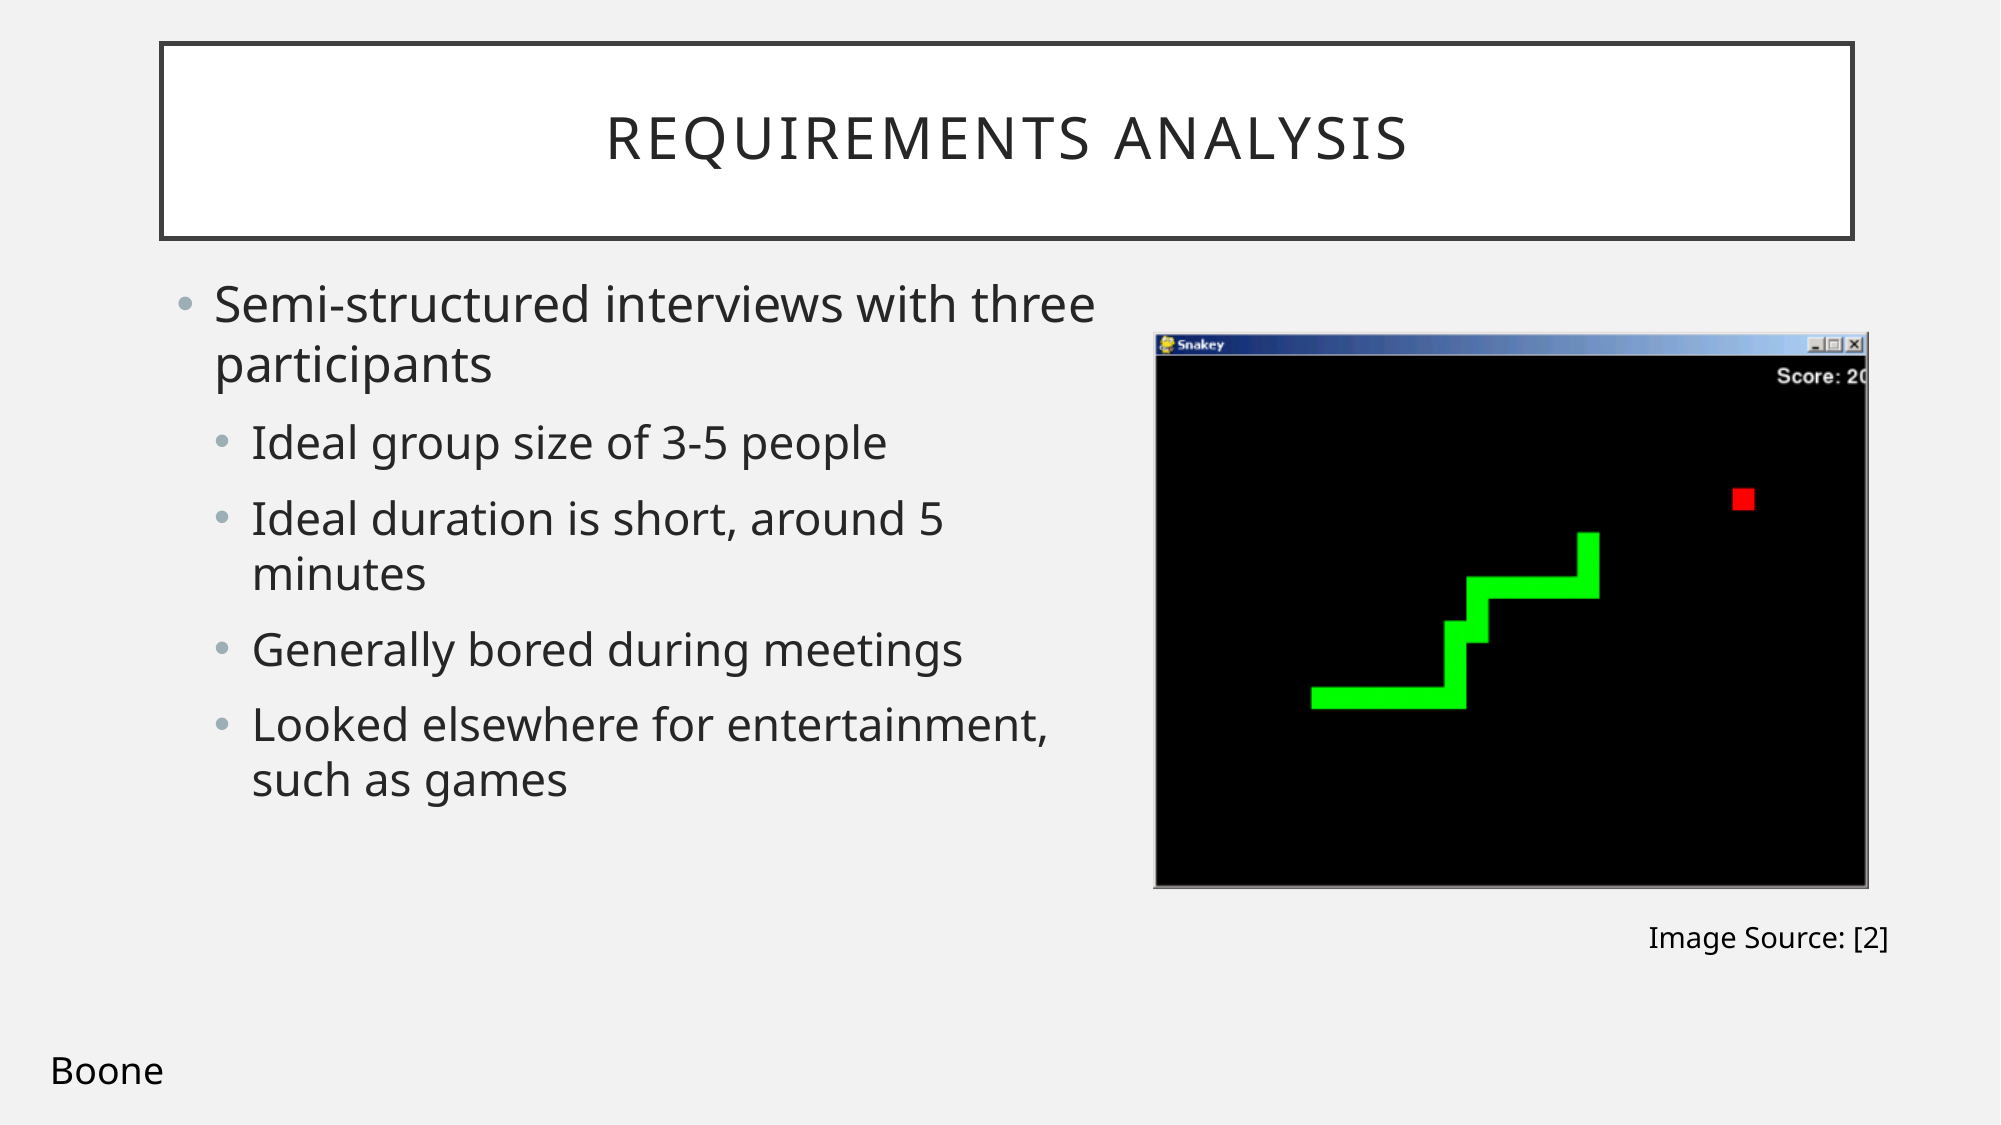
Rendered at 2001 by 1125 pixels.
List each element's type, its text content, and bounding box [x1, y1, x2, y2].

list Semi-structured interviews with three participants Ideal group size of 3-5 people Ideal duration is short, around 5 minutes Generally bored during meetings Looked elsewhere for entertainment, such as games [161, 265, 1132, 1015]
text_box Image Source: [2] [1869, 911, 1934, 962]
text_box Boone [35, 1039, 1179, 1100]
picture [1153, 253, 1869, 968]
title Requirements Analysis [159, 41, 1855, 241]
